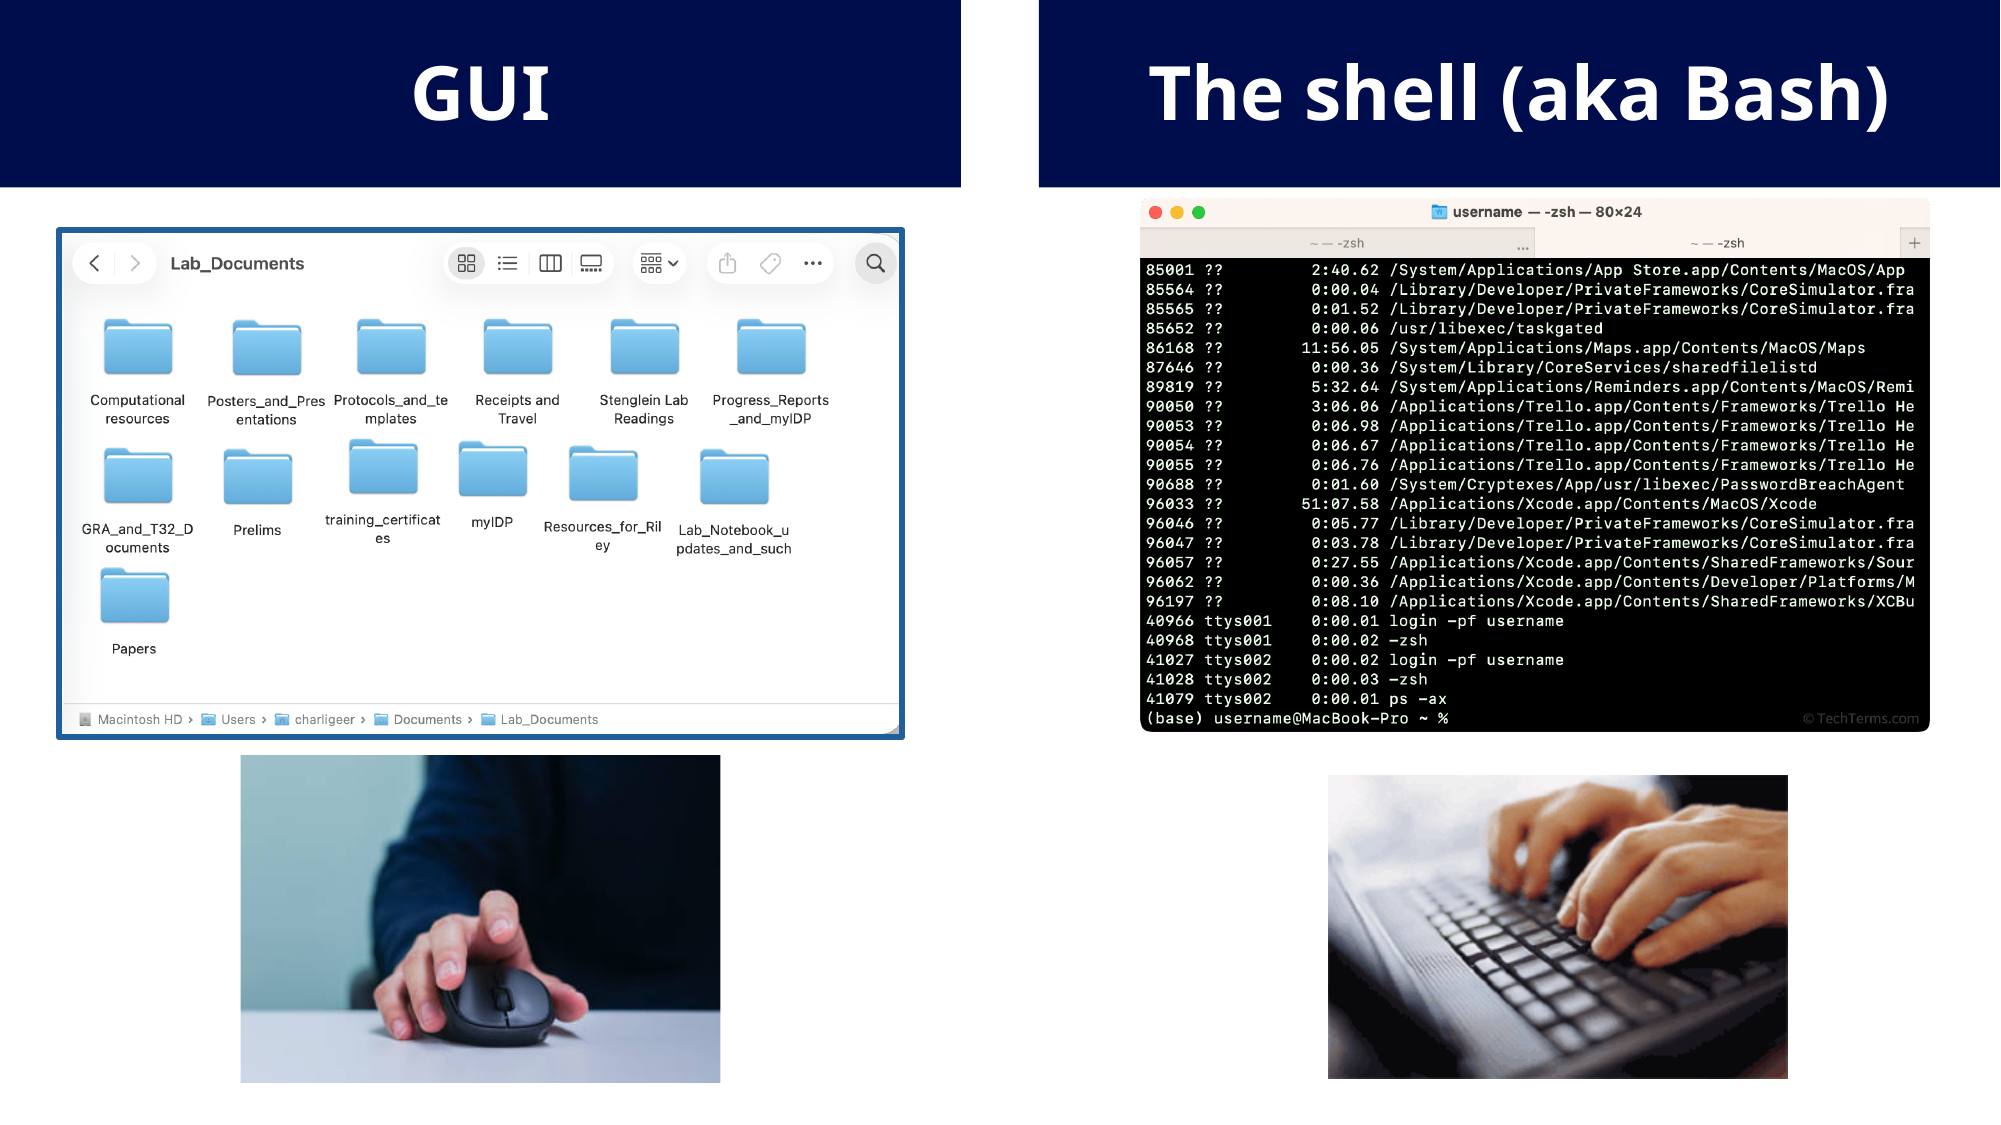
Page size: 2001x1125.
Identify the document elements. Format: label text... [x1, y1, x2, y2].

picture [61, 232, 900, 735]
title The shell (aka Bash) [1038, 0, 2000, 205]
picture [1139, 197, 1930, 732]
text_box GUI [0, 0, 961, 205]
picture [239, 754, 721, 1084]
picture [1328, 775, 1788, 1080]
